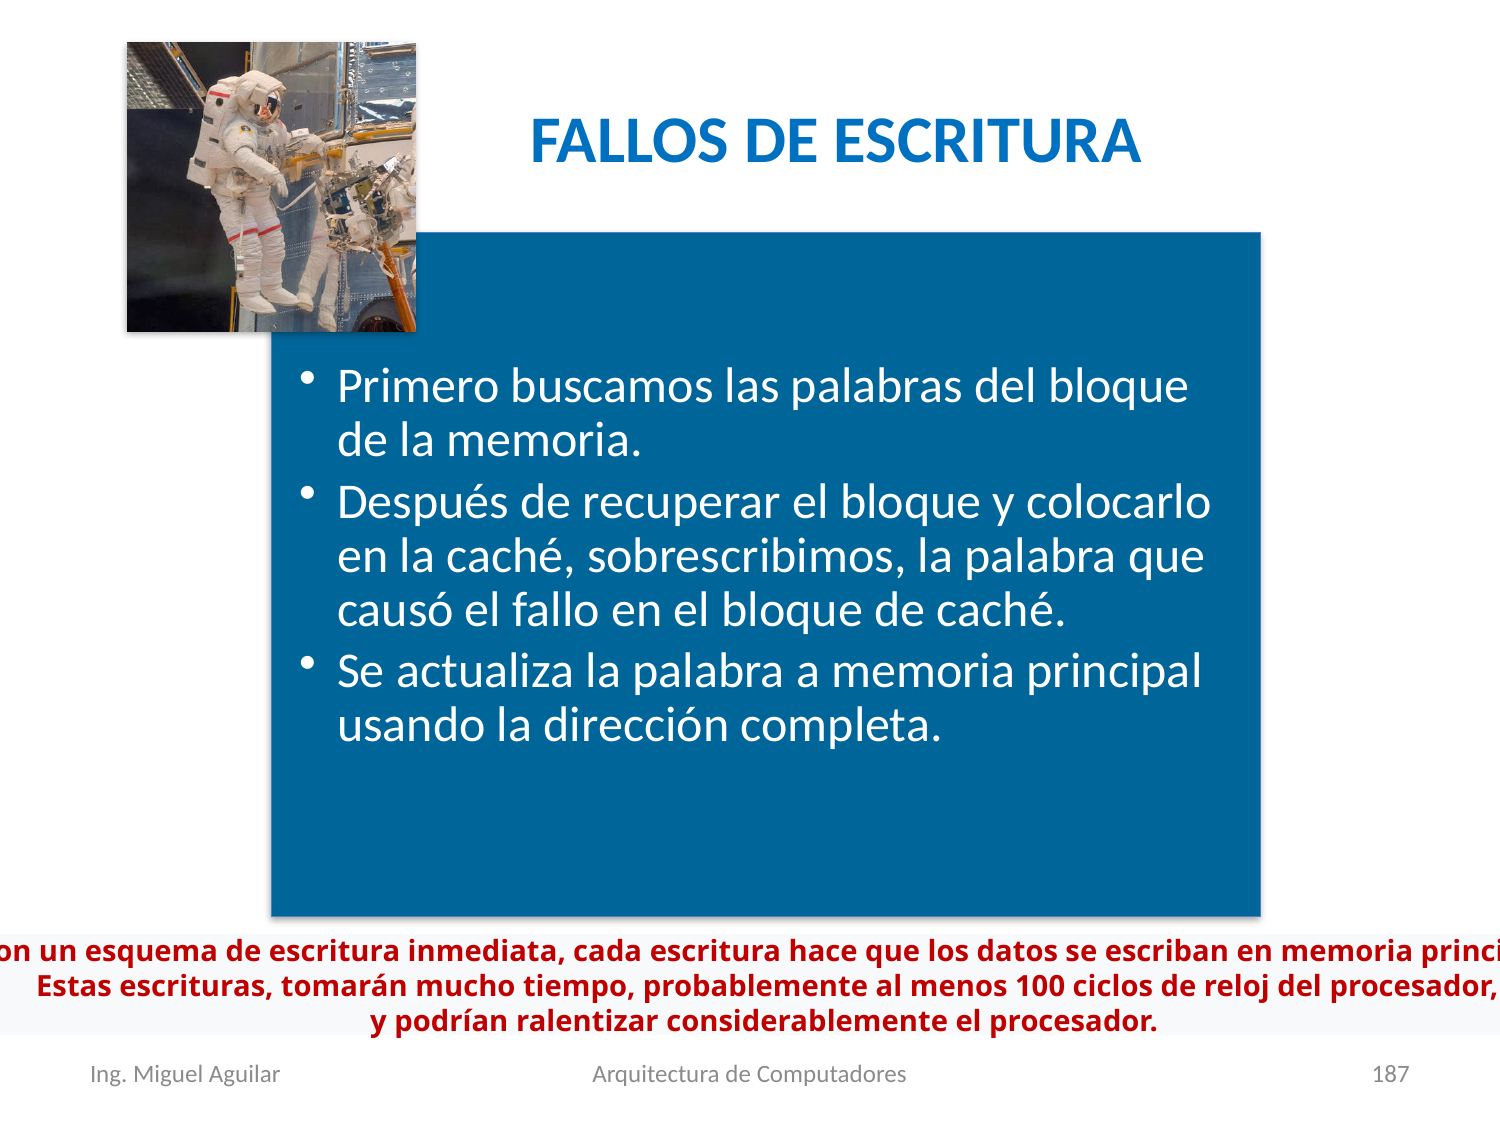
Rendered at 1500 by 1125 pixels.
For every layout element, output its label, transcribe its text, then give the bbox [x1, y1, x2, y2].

slide_number Ing. Miguel Aguilar [75, 1042, 425, 1103]
footer Arquitectura de Computadores [512, 1042, 988, 1103]
text_box Con un esquema de escritura inmediata, cada escritura hace que los datos se escriban en memoria principal. Estas escrituras, tomarán mucho tiempo, probablemente al menos 100 ciclos de reloj del procesador, y podrían ralentizar considerablemente el procesador. [0, 934, 1500, 1035]
slide_number 187 [1074, 1042, 1425, 1103]
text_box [93, 41, 1294, 918]
